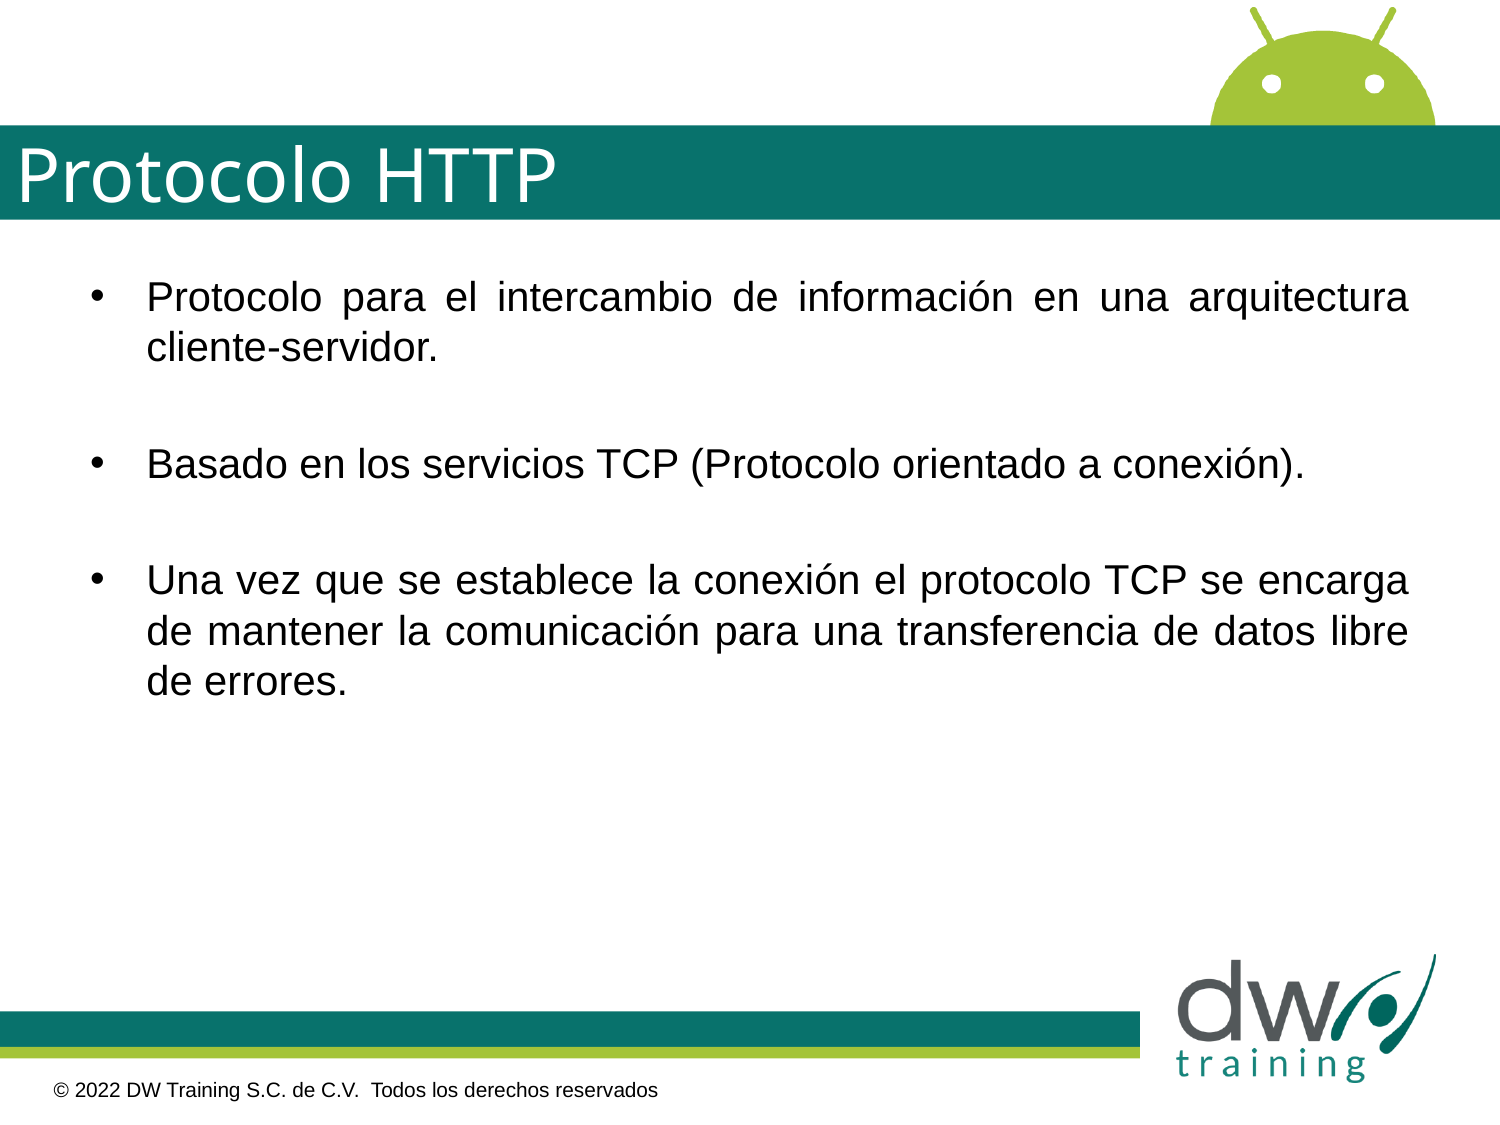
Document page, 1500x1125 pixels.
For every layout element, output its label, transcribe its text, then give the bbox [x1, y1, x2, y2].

picture [1175, 954, 1436, 1083]
title Protocolo HTTP [0, 125, 1199, 220]
list Protocolo para el intercambio de información en una arquitectura cliente-servidor. Basado en los servicios TCP (Protocolo orientado a conexión). Una vez que se establece la conexión el protocolo TCP se encarga de mantener la comunicación para una transferencia de datos libre de errores. [75, 262, 1425, 1005]
picture [1210, 7, 1436, 125]
